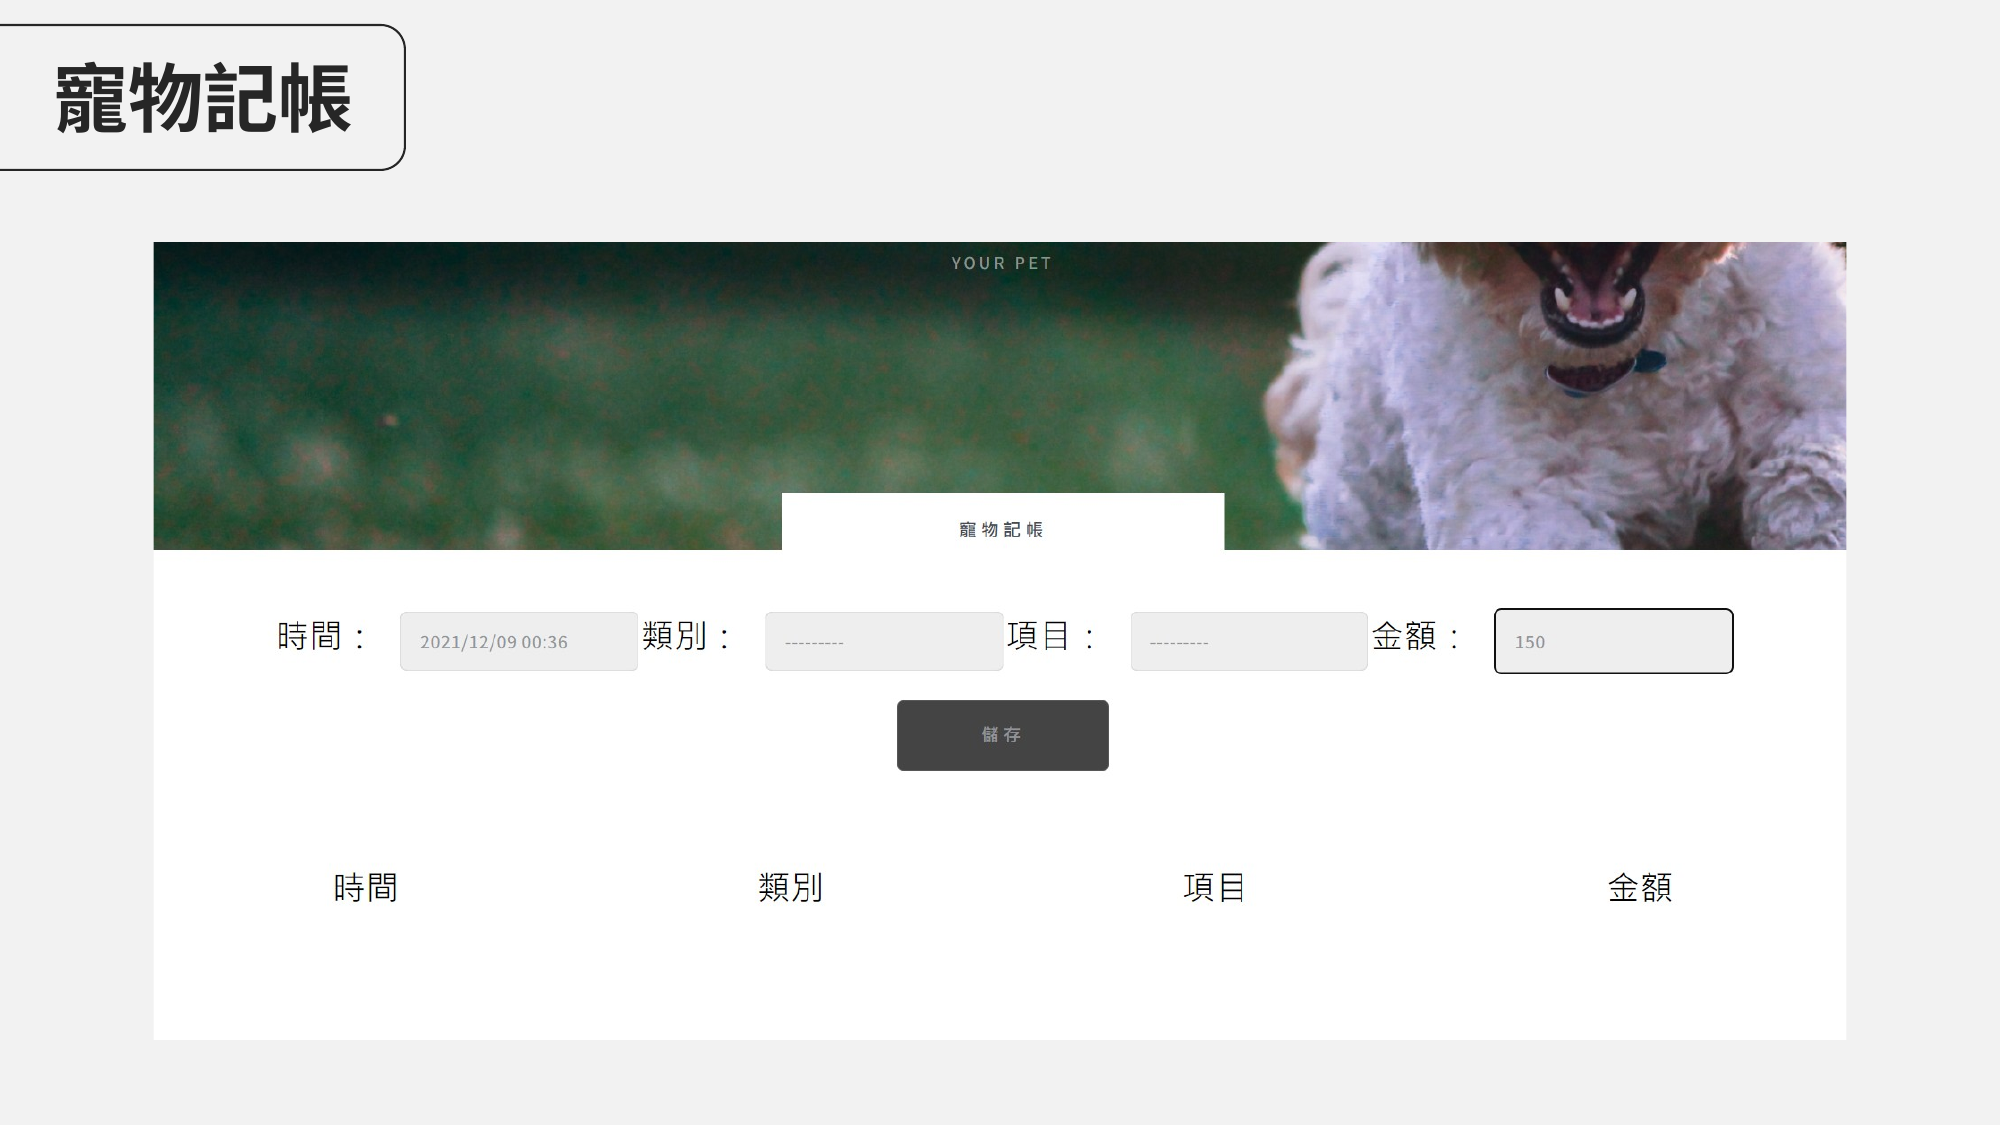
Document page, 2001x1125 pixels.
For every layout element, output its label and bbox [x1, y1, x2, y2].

text_box [0, 24, 405, 170]
picture [153, 242, 1847, 1040]
